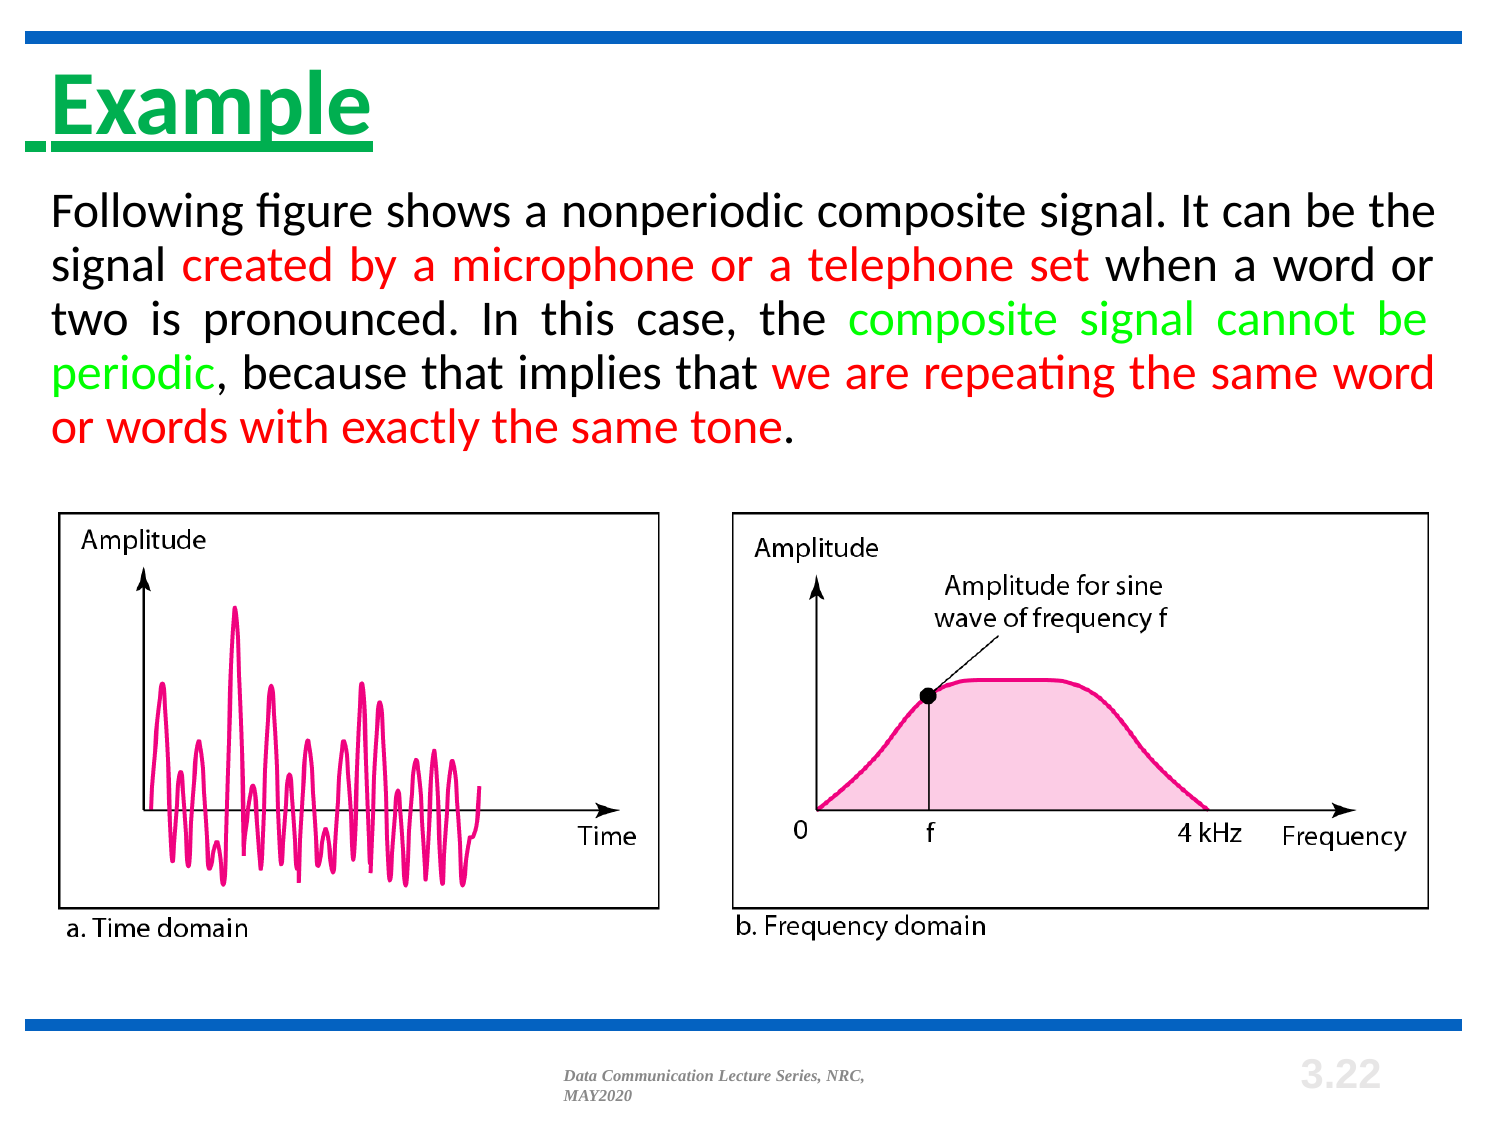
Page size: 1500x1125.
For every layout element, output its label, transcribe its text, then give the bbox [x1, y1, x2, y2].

footer Data Communication Lecture Series, NRC, MAY2020 [561, 1064, 938, 1125]
title Example [23, 40, 1465, 232]
text_box Following figure shows a nonperiodic composite signal. It can be the signal created by a microphone or a telephone set when a word or two is pronounced. In this case, the composite signal cannot be periodic, because that implies that we are repeating the same word or words with exactly the same tone. [48, 176, 1450, 455]
slide_number 3.22 [1298, 1048, 1389, 1125]
picture [58, 512, 1429, 941]
